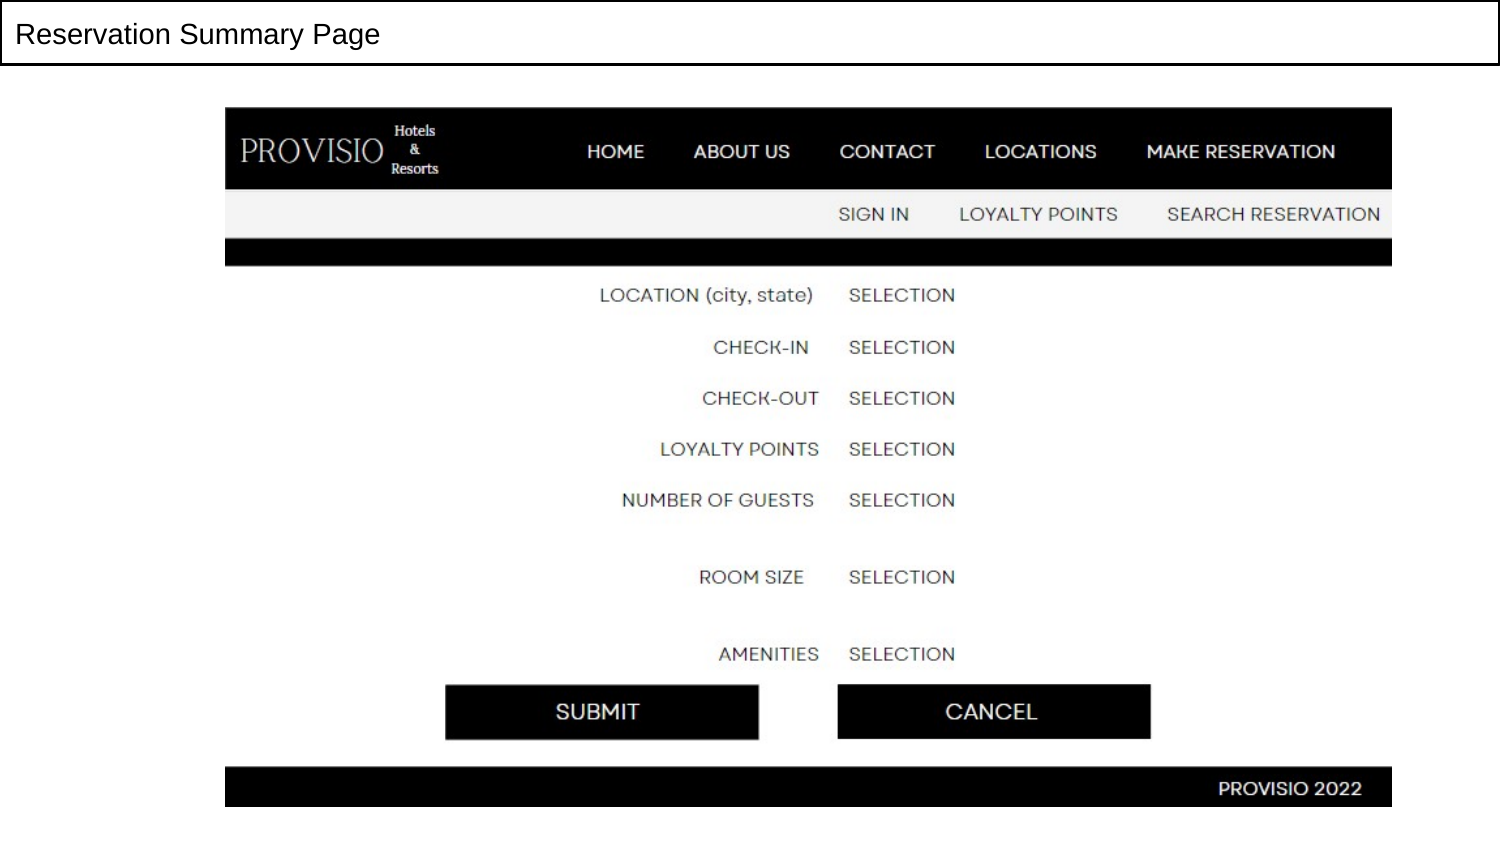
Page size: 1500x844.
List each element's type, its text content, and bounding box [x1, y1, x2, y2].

text_box Reservation Summary Page [0, 0, 1500, 65]
picture [224, 106, 1392, 807]
